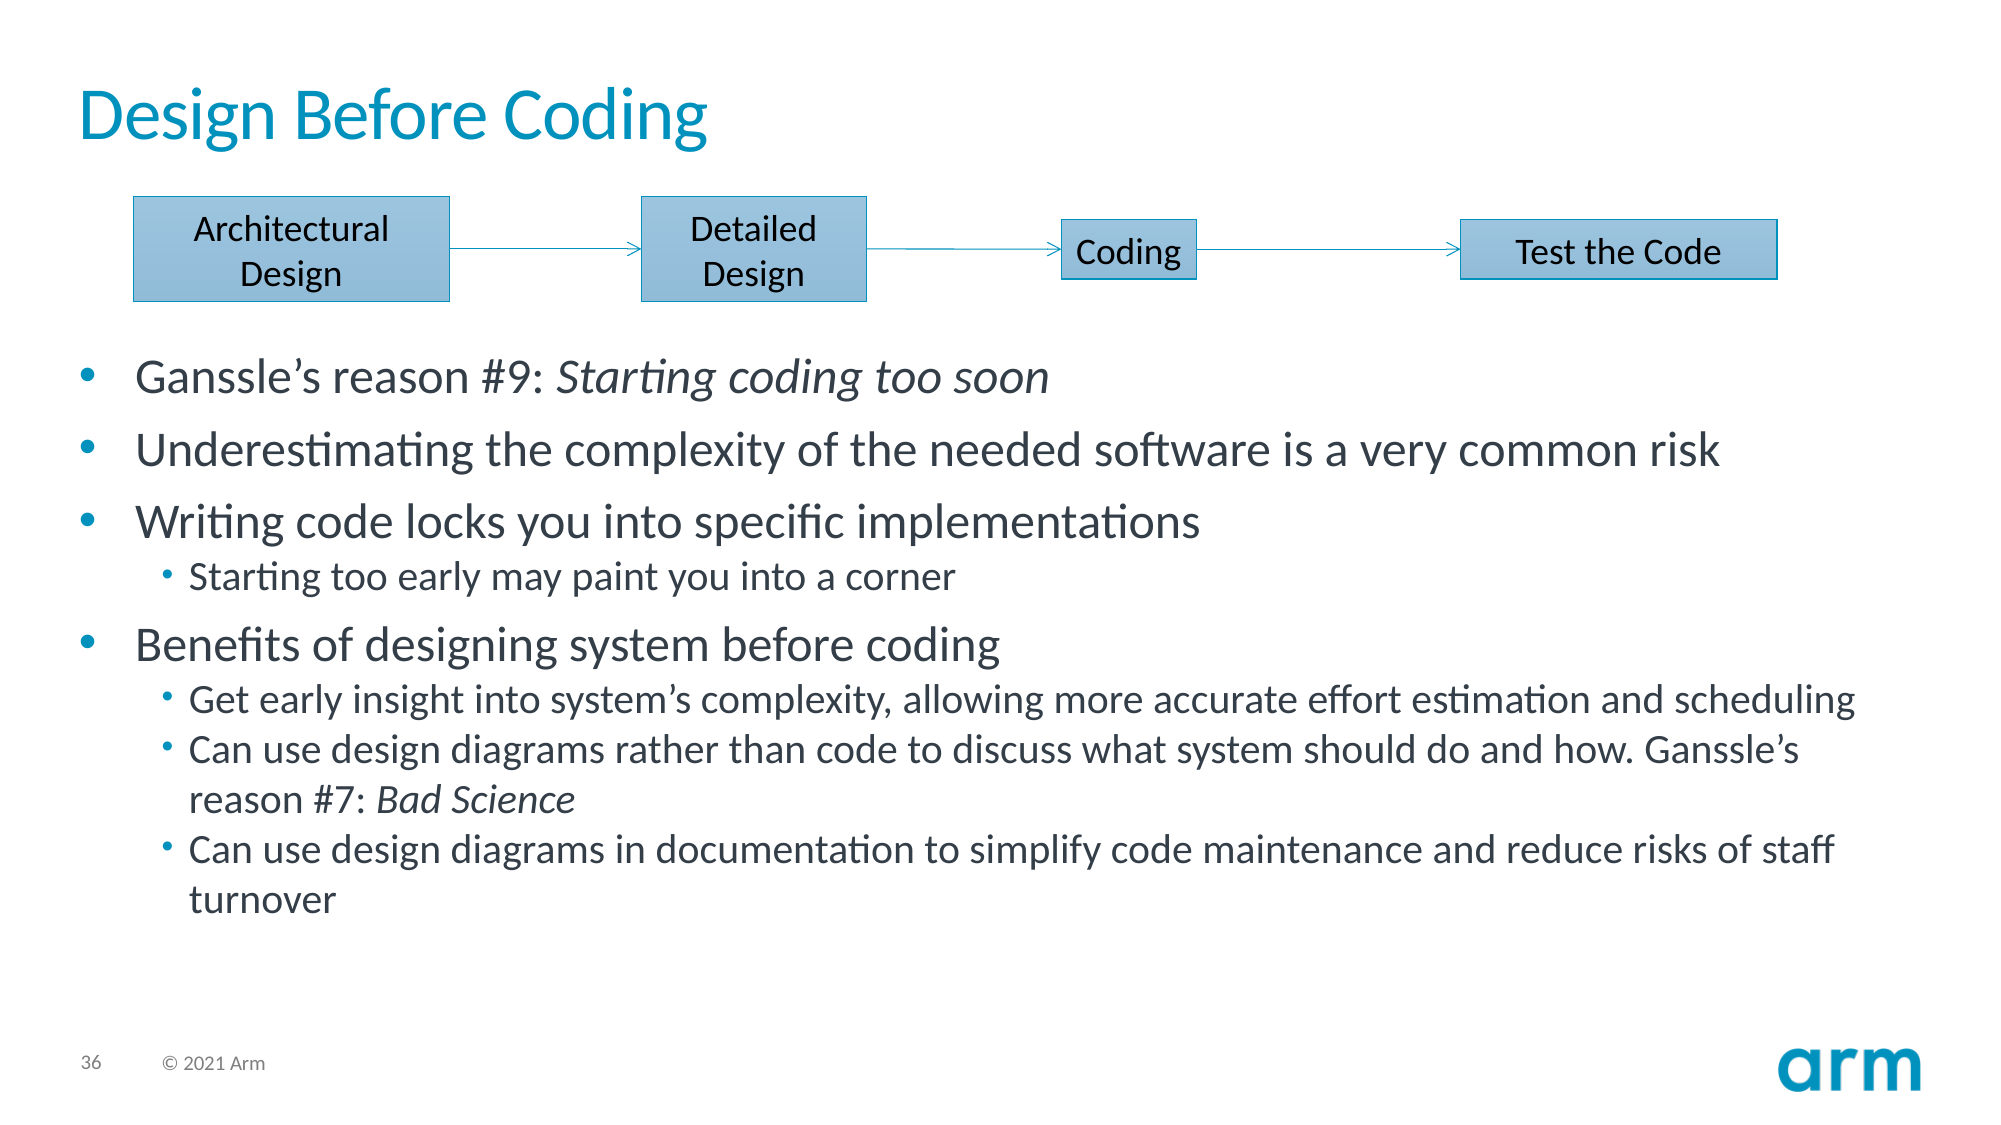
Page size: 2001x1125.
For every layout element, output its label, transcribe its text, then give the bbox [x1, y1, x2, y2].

text_box Detailed Design [641, 196, 867, 302]
text_box Architectural Design [133, 196, 450, 302]
list Ganssle’s reason #9: Starting coding too soon Underestimating the complexity of the needed software is a very common risk Writing code locks you into specific implementations Starting too early may paint you into a corner Benefits of designing system before coding Get early insight into system’s complexity, allowing more accurate effort estimation and scheduling Can use design diagrams rather than code to discuss what system should do and how. Ganssle’s reason #7: Bad Science Can use design diagrams in documentation to simplify code maintenance and reduce risks of staff turnover [78, 343, 1922, 1004]
picture [1777, 1047, 1922, 1093]
text_box Coding [1061, 219, 1197, 280]
text_box Test the Code [1460, 219, 1778, 280]
picture [629, 242, 638, 249]
title Design Before Coding [78, 78, 1922, 186]
